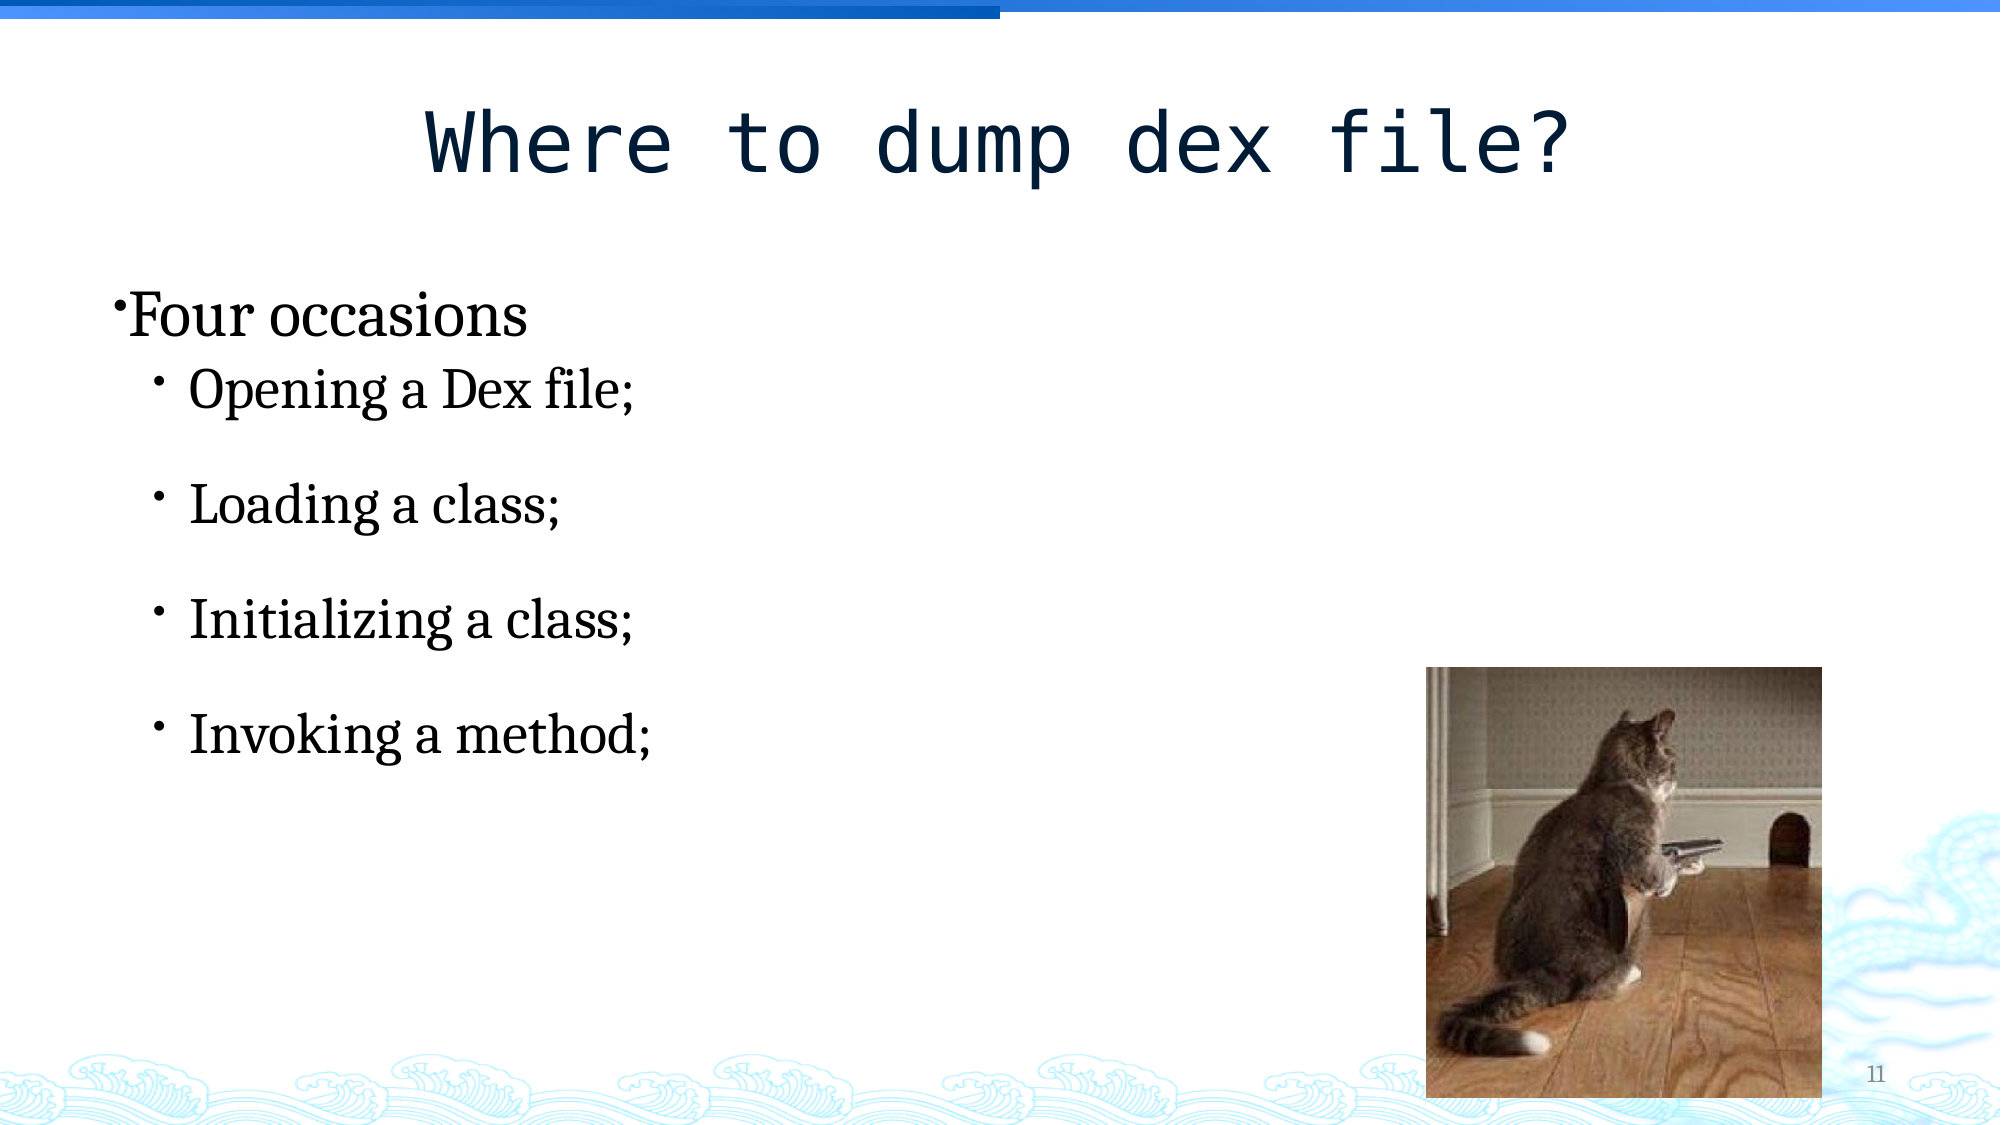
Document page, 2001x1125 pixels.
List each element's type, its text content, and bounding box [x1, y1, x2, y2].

text_box 11 [1824, 1042, 1900, 1103]
text_box Four occasions Opening a Dex file; Loading a class; Initializing a class; Invoking a method; [99, 262, 1900, 1005]
picture [0, 667, 2000, 1125]
text_box Where to dump dex file? [99, 45, 1900, 233]
